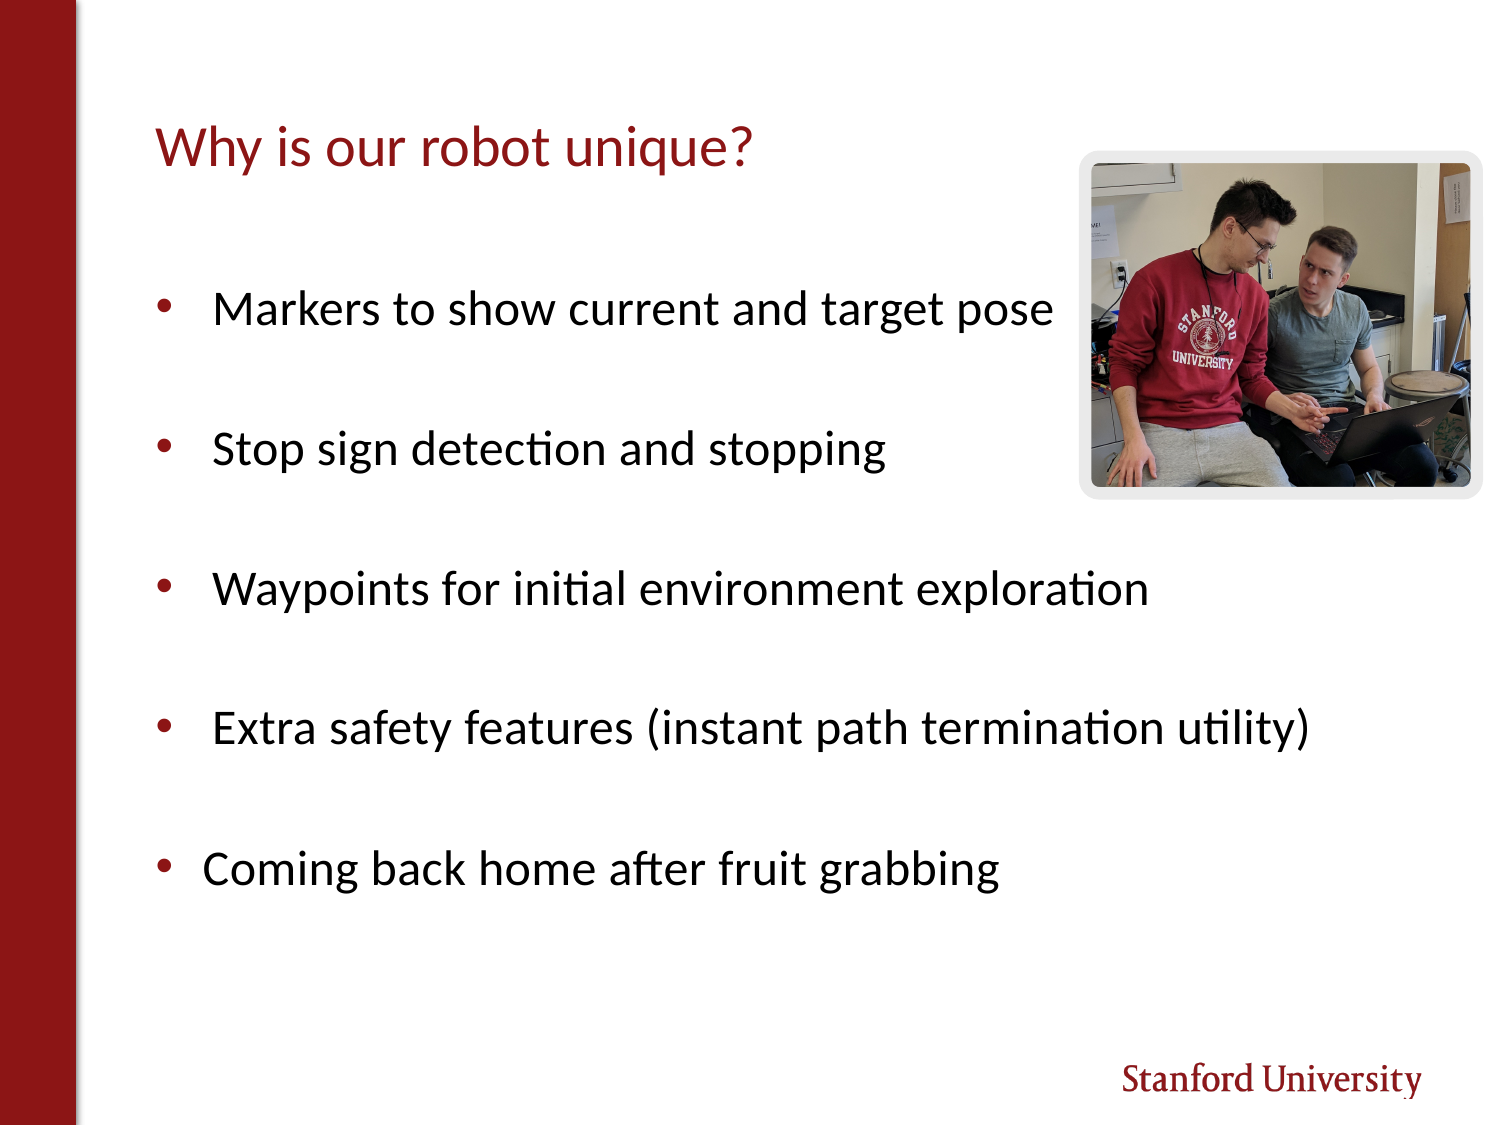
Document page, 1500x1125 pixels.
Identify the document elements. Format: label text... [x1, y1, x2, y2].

picture [1084, 156, 1477, 494]
title Why is our robot unique? [155, 78, 1420, 186]
list Markers to show current and target pose Stop sign detection and stopping Waypoints for initial environment exploration Extra safety features (instant path termination utility) Coming back home after fruit grabbing [155, 197, 1420, 1021]
